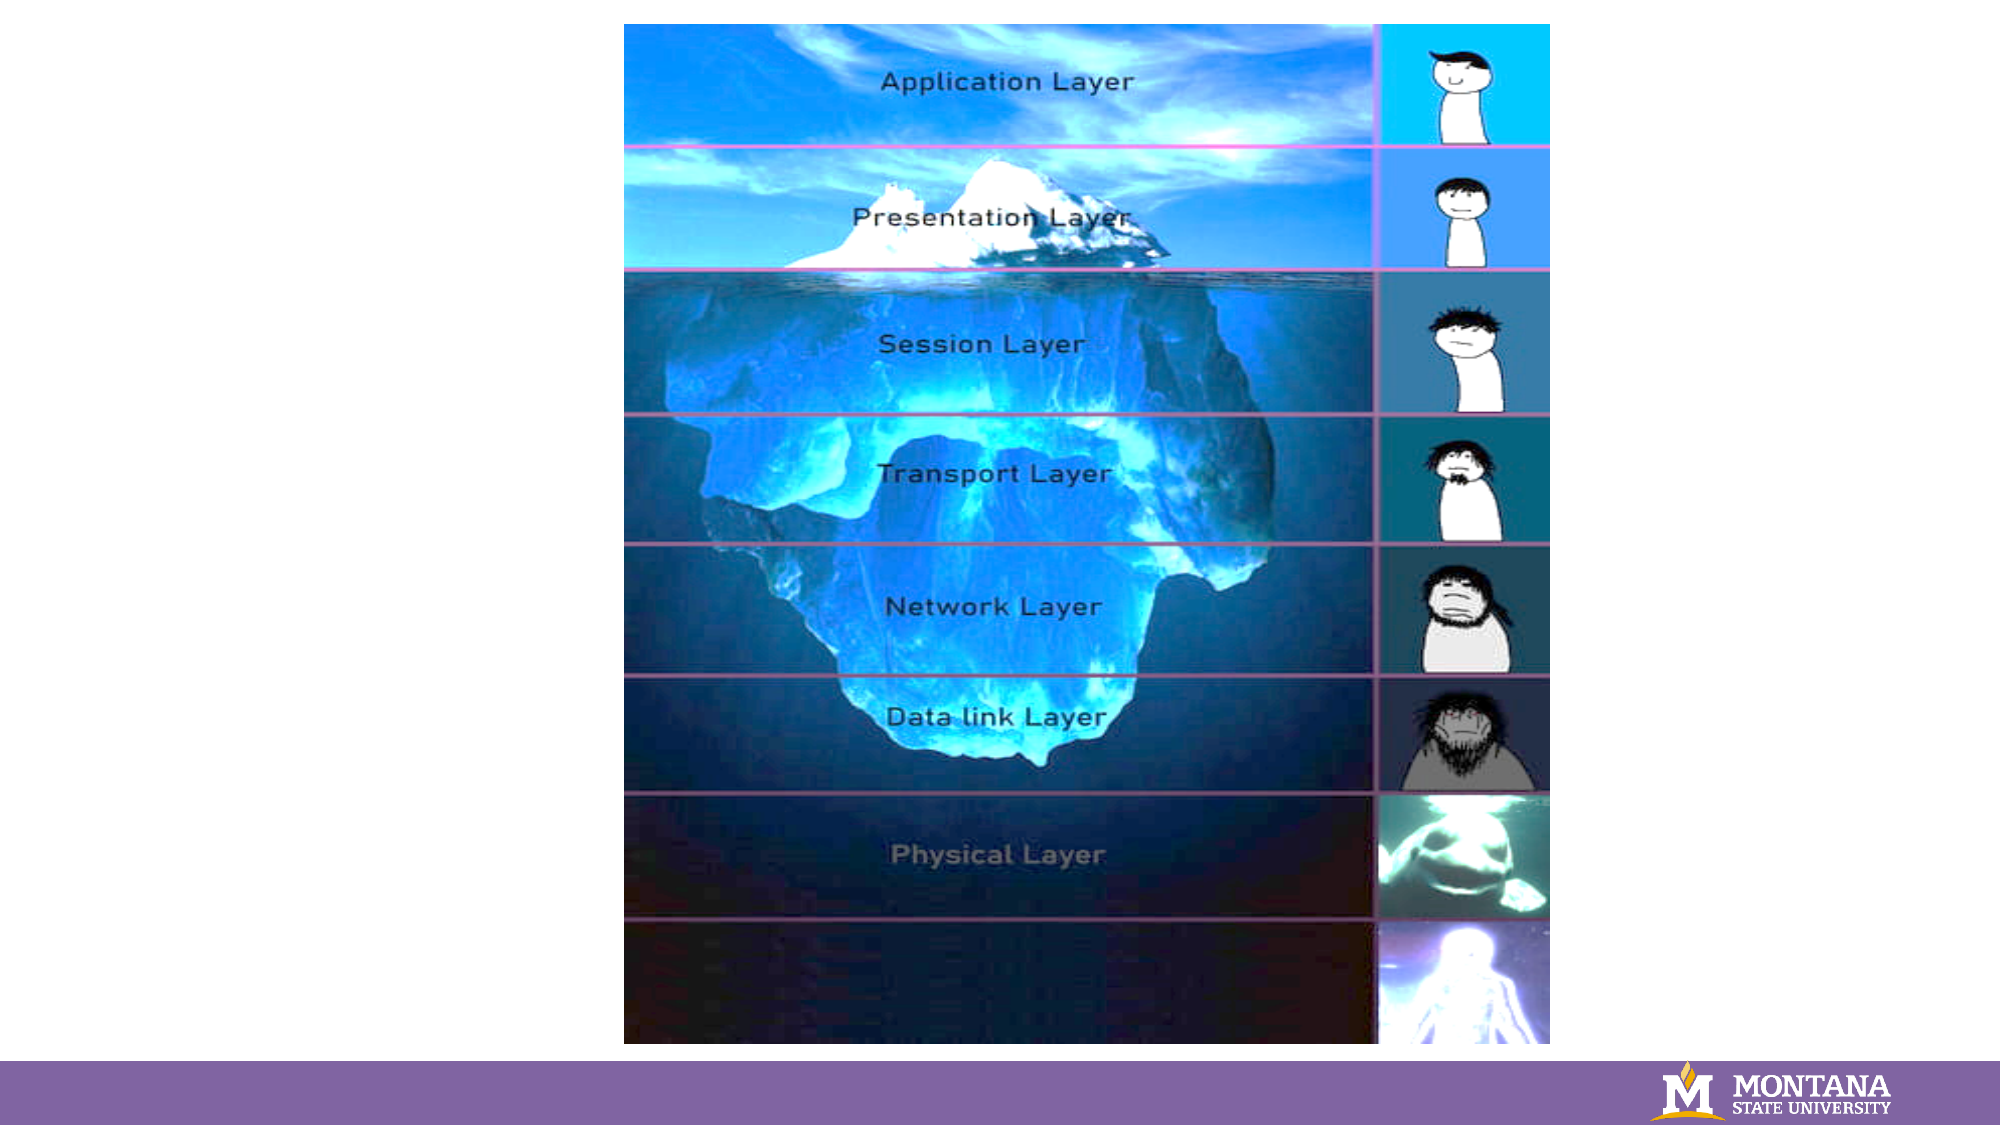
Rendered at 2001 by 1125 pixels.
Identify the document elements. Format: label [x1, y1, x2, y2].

picture [1387, 475, 1392, 486]
text_box [0, 1060, 1647, 1125]
text_box [1892, 1060, 2000, 1125]
picture [624, 24, 1551, 1044]
picture [1649, 1060, 1892, 1122]
